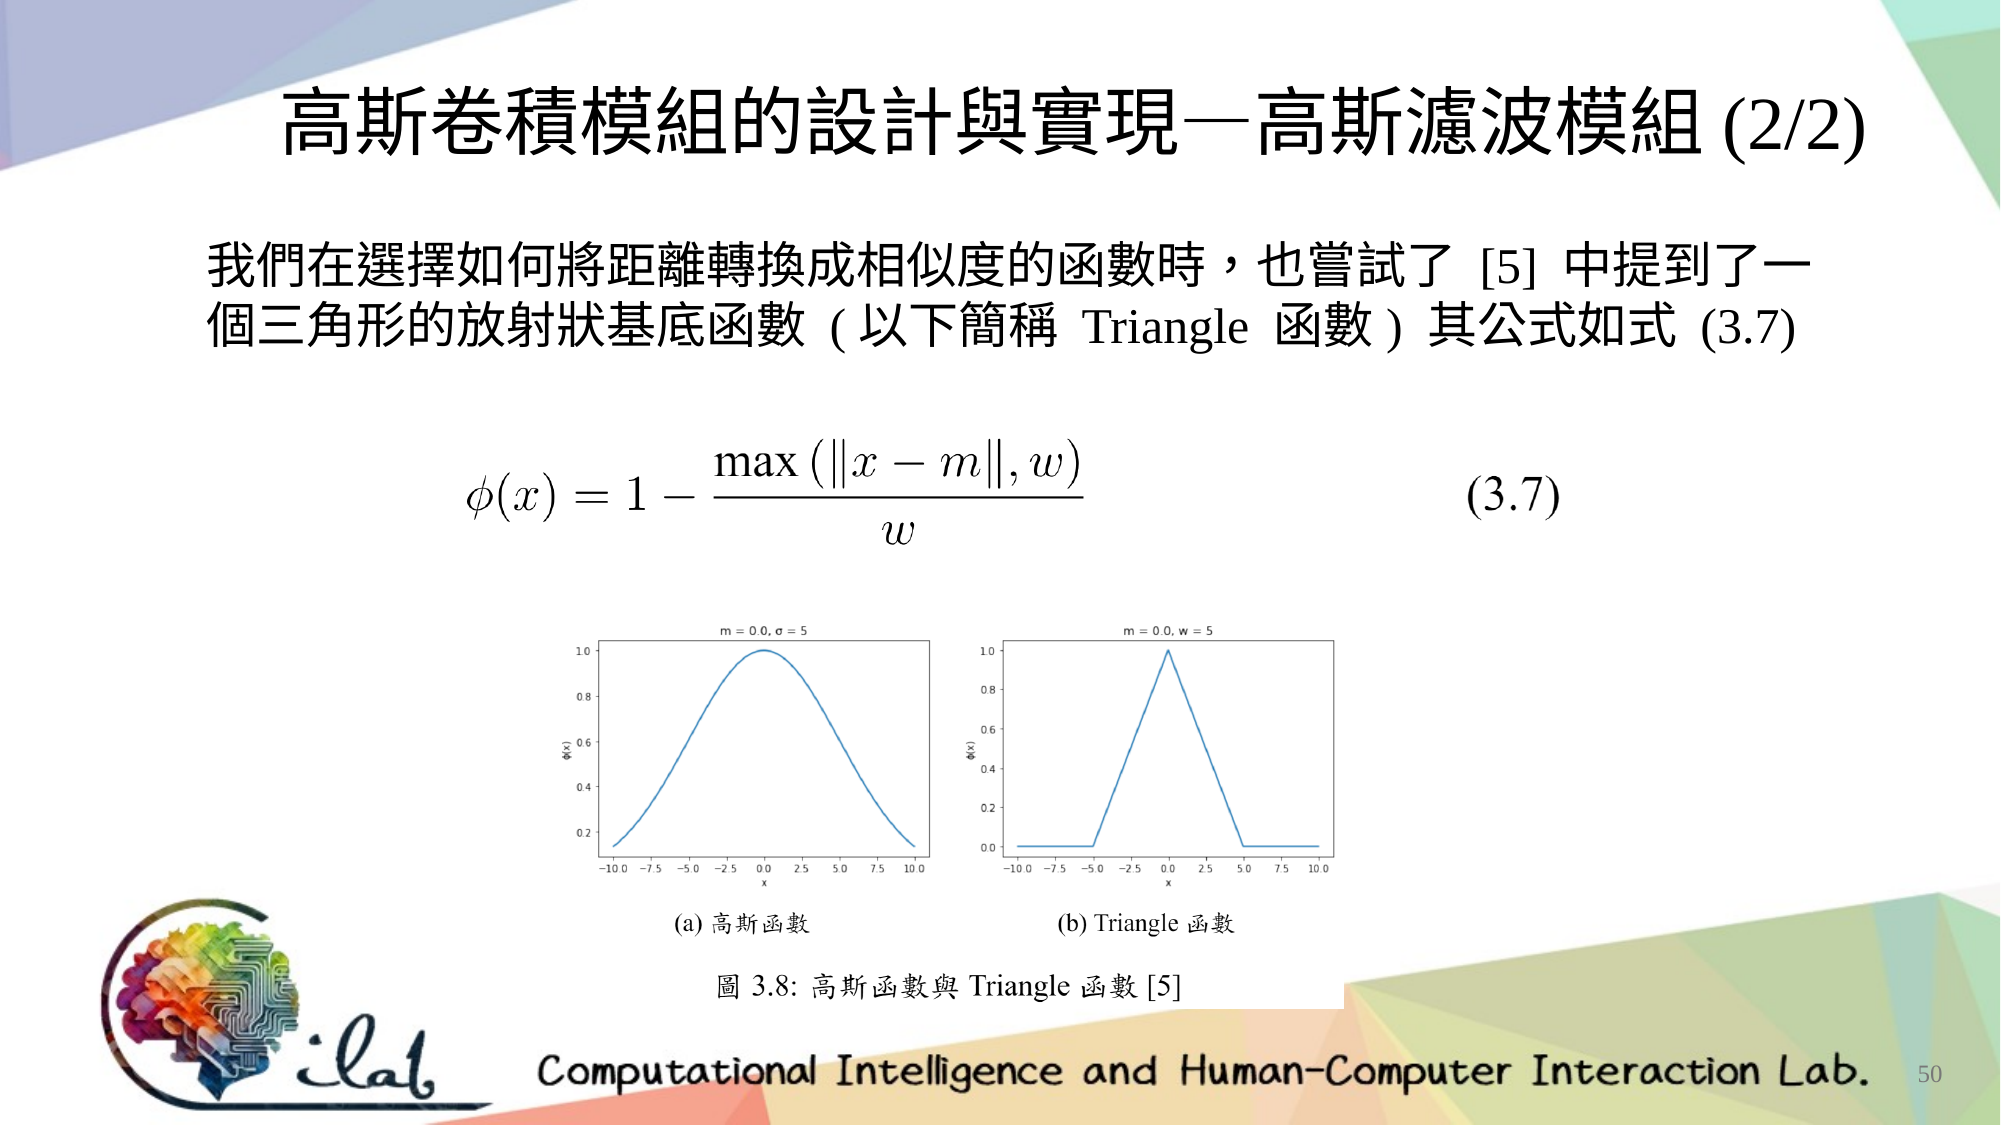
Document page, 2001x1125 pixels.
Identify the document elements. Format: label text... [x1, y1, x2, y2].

slide_number 50 [1507, 1042, 1958, 1103]
text_box 高斯卷積模組的設計與實現—高斯濾波模組(2/2) [264, 67, 1883, 173]
picture [0, 0, 2001, 1125]
text_box 我們在選擇如何將距離轉換成相似度的函數時，也嘗試了 [5] 中提到了一個三角形的放射狀基底函數 (以下簡稱 Triangle 函數) 其公式如式 (3.7) [191, 226, 1835, 422]
